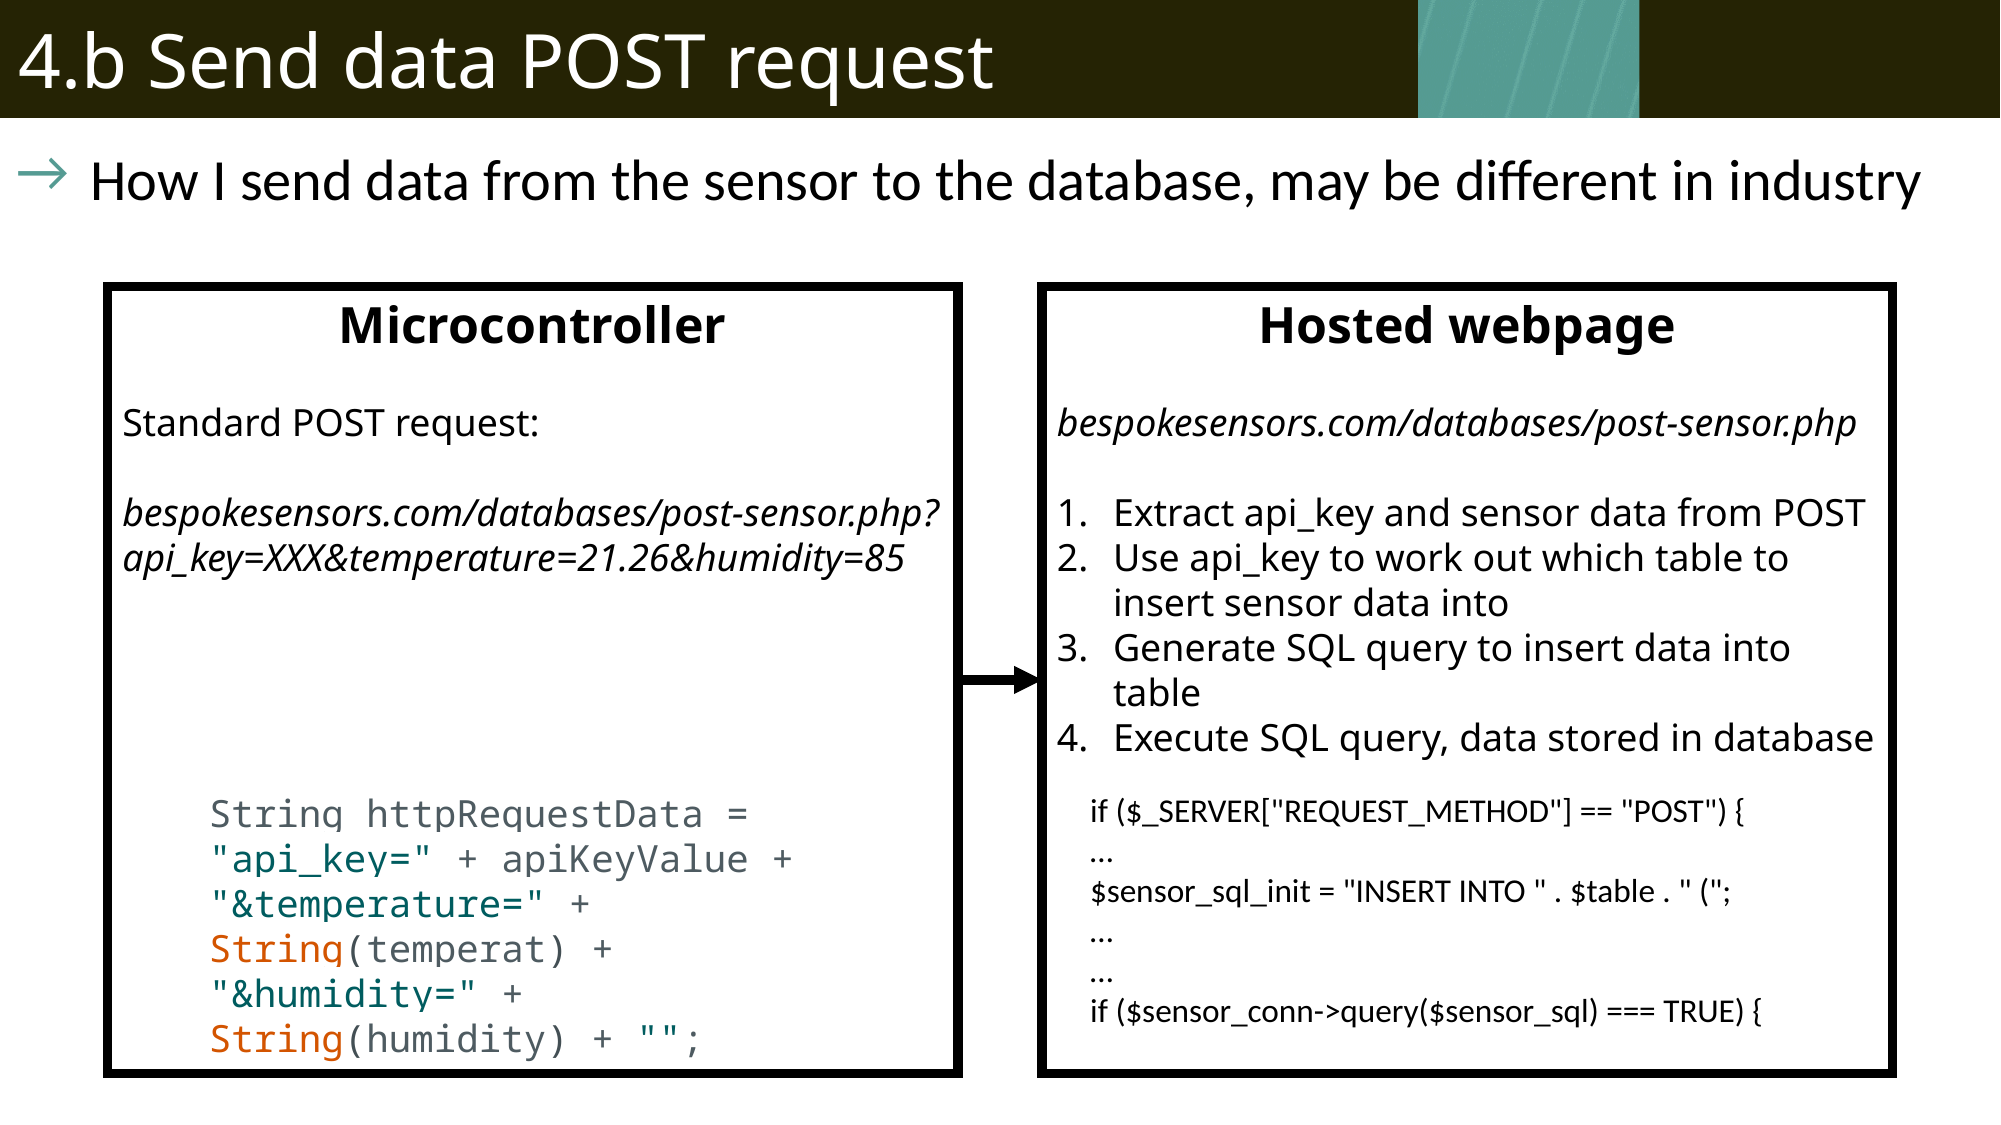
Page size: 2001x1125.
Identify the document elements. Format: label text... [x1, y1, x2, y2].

picture [1418, 0, 1640, 118]
text_box 4.b Send data POST request [3, 6, 1279, 112]
text_box Microcontroller Standard POST request: bespokesensors.com/databases/post-sensor.php?api_key=XXX&temperature=21.26&humidity=85 [106, 285, 959, 1074]
text_box String httpRequestData = "api_key=" + apiKeyValue + "&temperature=" + String(temperat) + "&humidity=" + String(humidity) + ""; [194, 782, 872, 1067]
text_box if ($_SERVER["REQUEST_METHOD"] == "POST") { … $sensor_sql_init = "INSERT INTO " . $table . " ("; … … if ($sensor_conn->query($sensor_sql) === TRUE) { [1075, 782, 1860, 1037]
text_box Hosted webpage bespokesensors.com/databases/post-sensor.php Extract api_key and sensor data from POST Use api_key to work out which table to insert sensor data into Generate SQL query to insert data into table Execute SQL query, data stored in database [1041, 285, 1893, 1074]
text_box How I send data from the sensor to the database, may be different in industry [2, 134, 2000, 220]
